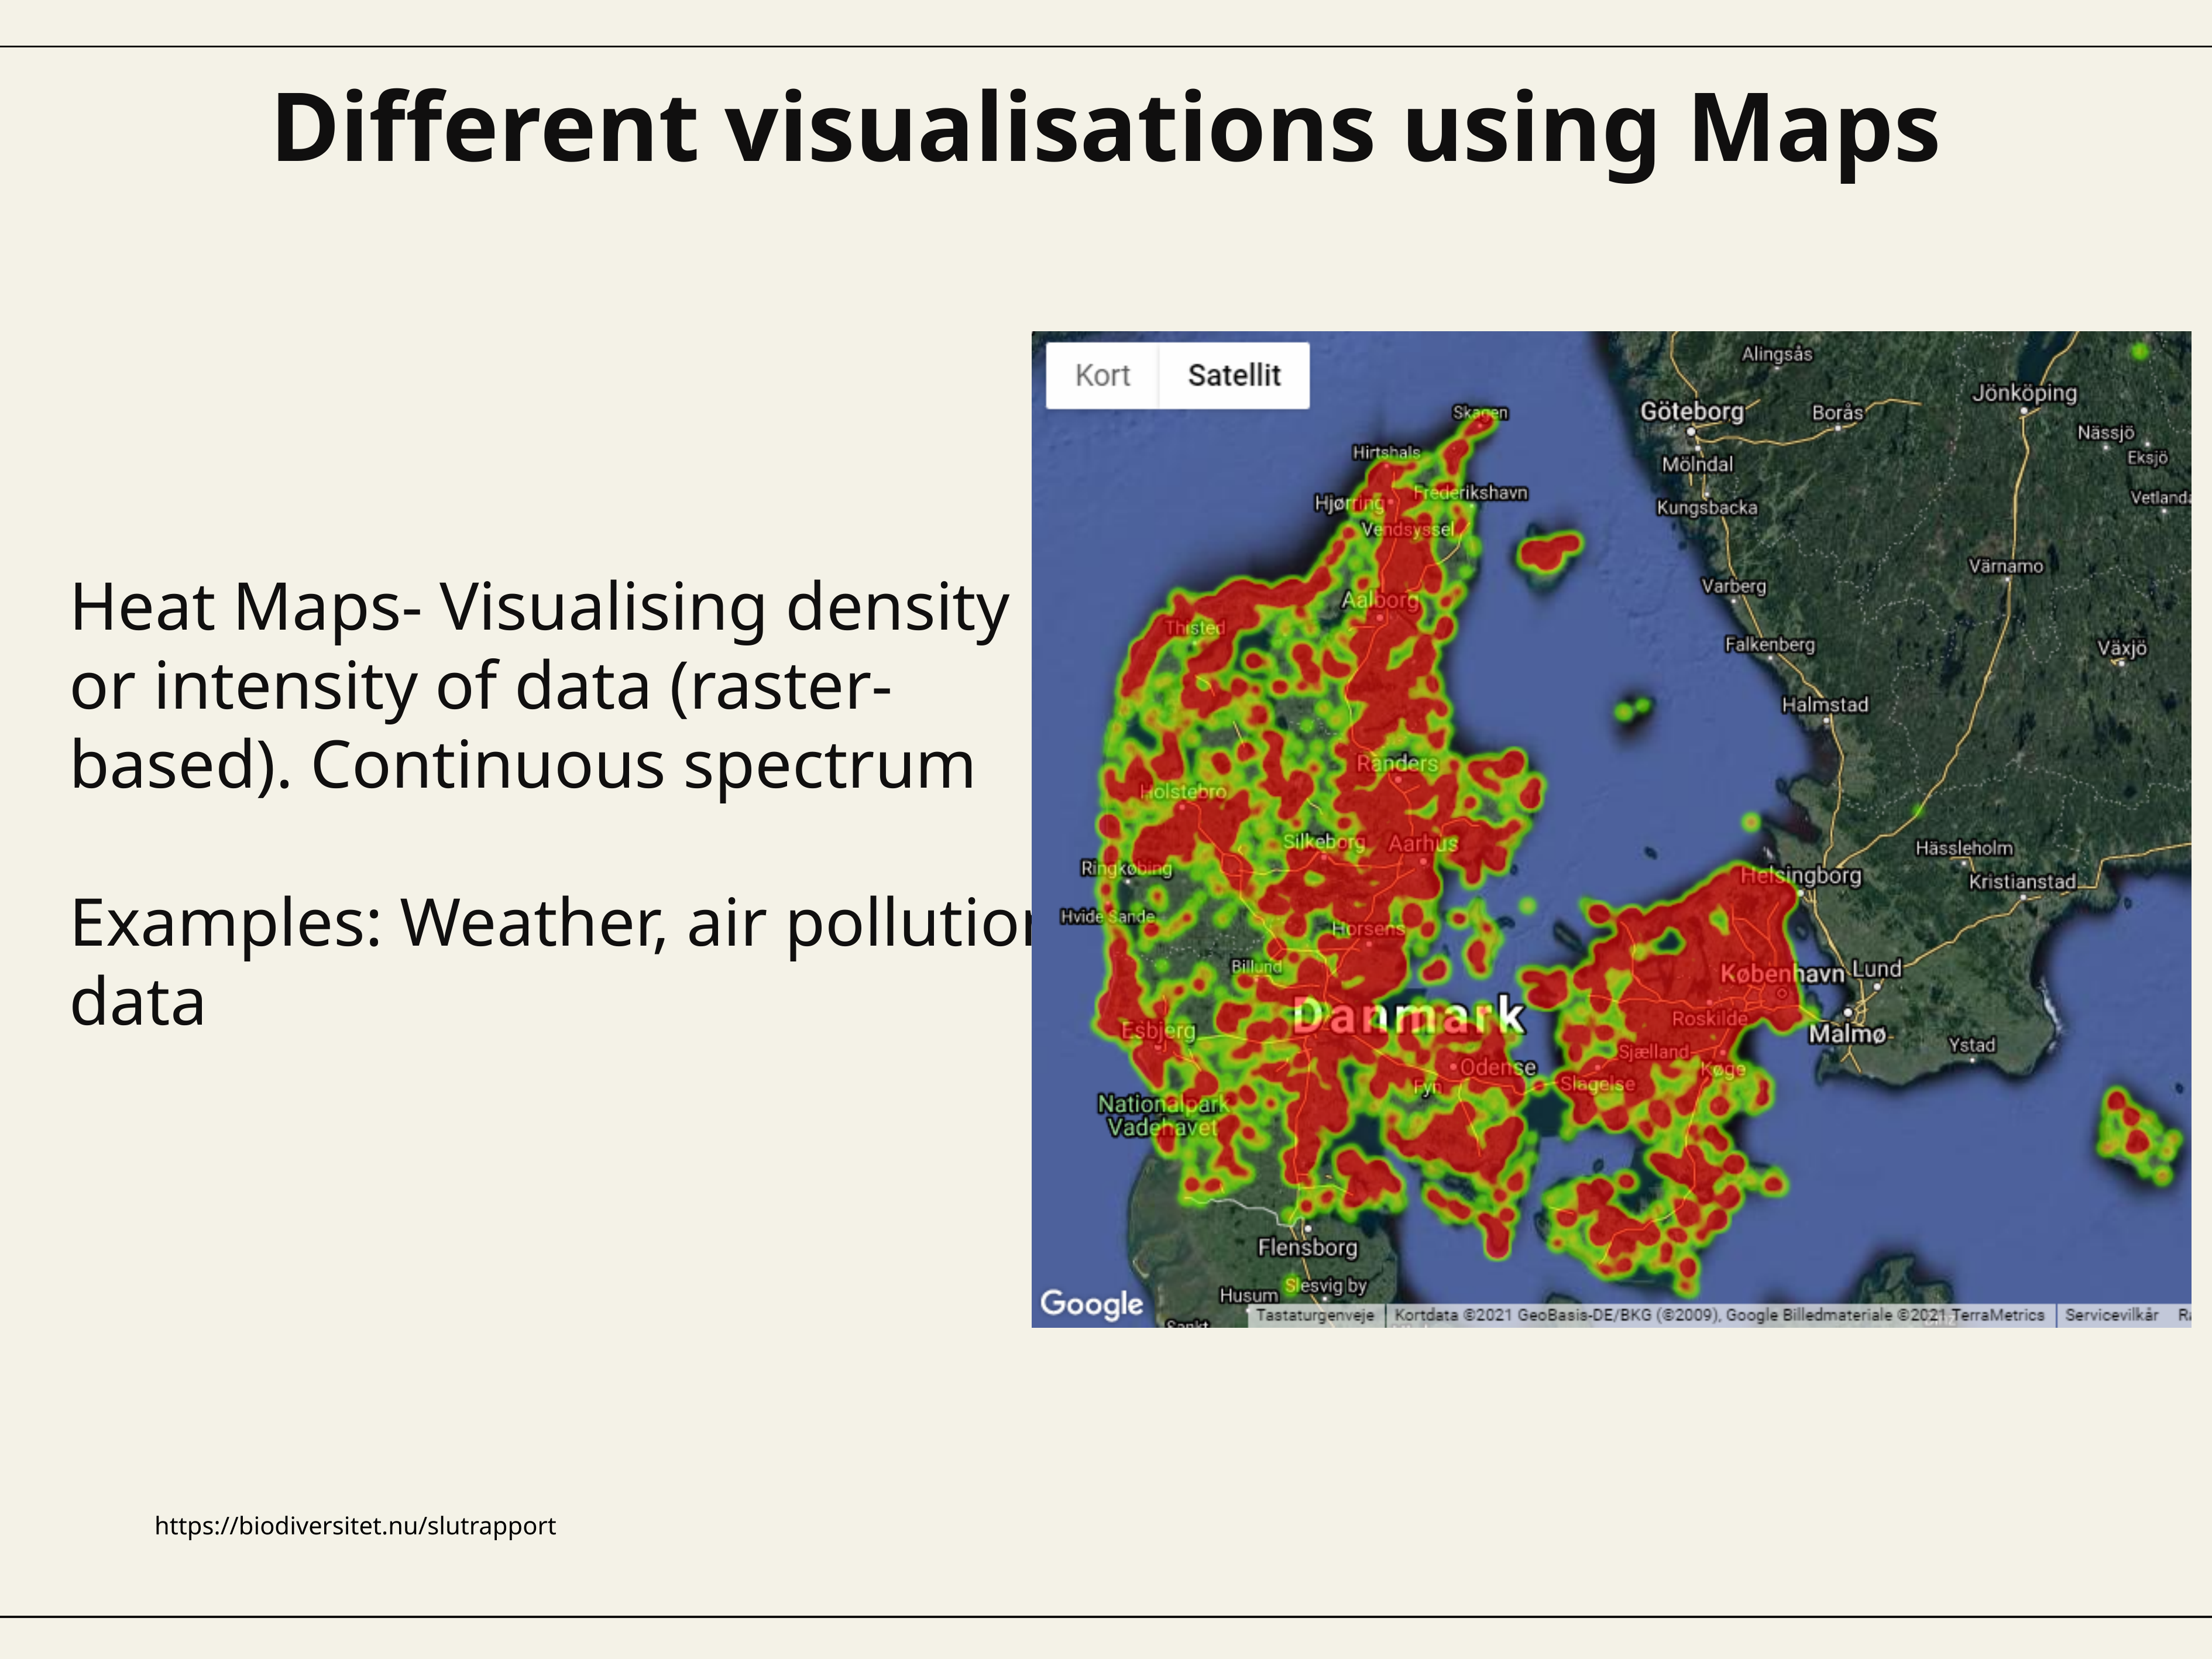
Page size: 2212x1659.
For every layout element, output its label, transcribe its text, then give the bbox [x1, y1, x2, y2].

picture [1032, 331, 2192, 1328]
title Different visualisations using Maps [75, 41, 2137, 226]
list Heat Maps- Visualising density or intensity of data (raster-based). Continuous spectrum Examples: Weather, air pollution data [44, 540, 1029, 1317]
text_box https://biodiversitet.nu/slutrapport [146, 1506, 566, 1544]
